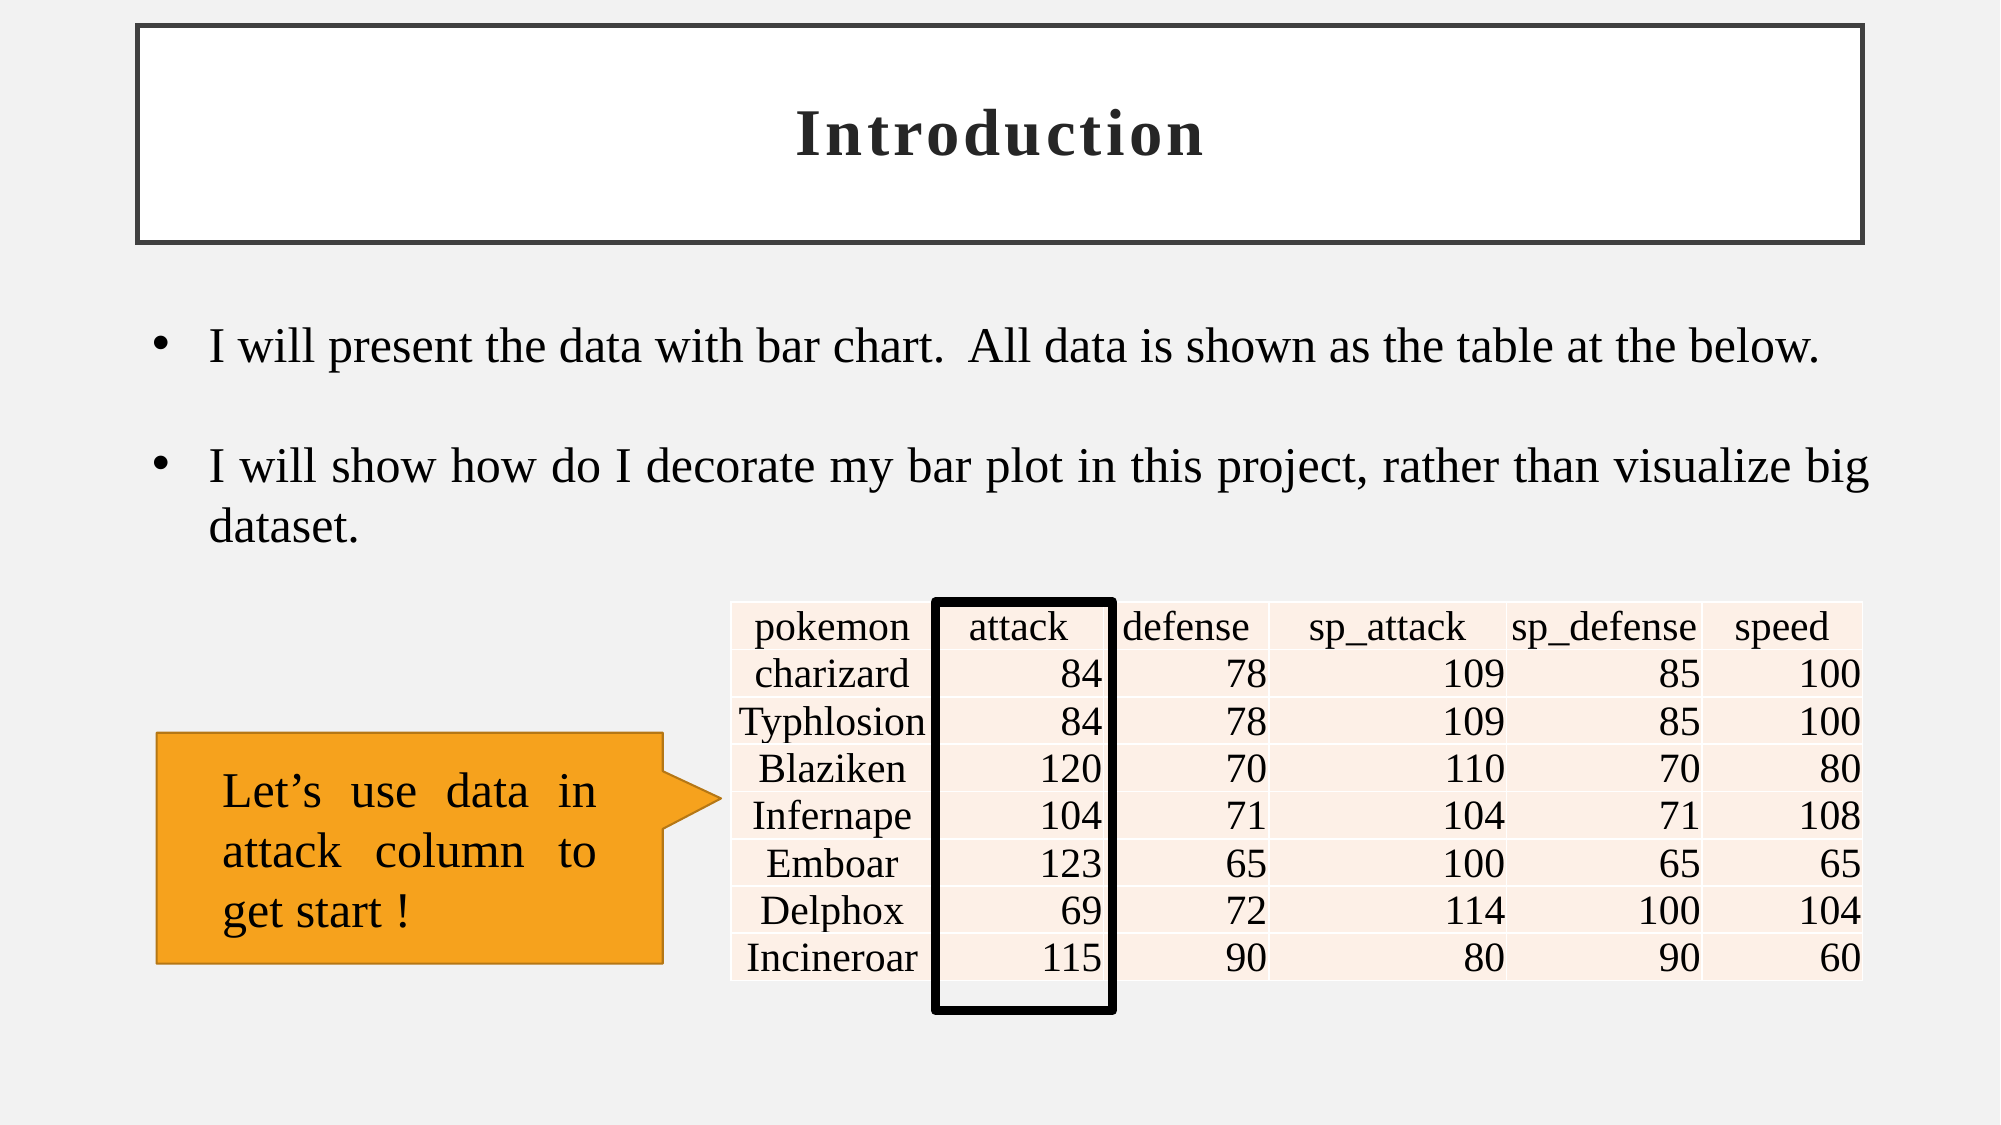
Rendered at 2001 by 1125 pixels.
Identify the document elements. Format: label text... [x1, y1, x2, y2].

title Introduction [135, 23, 1865, 245]
table_cell 110 [1270, 745, 1506, 791]
table_cell Typhlosion [732, 698, 933, 743]
table_cell 100 [1507, 887, 1701, 932]
table_cell 90 [1114, 934, 1268, 980]
text_box [934, 601, 1114, 1011]
table_cell 104 [1270, 792, 1506, 838]
table_header speed [1703, 603, 1862, 649]
table_cell 71 [1507, 792, 1701, 838]
table_cell 78 [1114, 650, 1268, 696]
text_box [155, 731, 723, 965]
table_header sp_attack [1270, 603, 1506, 649]
table_cell 100 [1703, 650, 1862, 696]
text_box Let’s use data in attack column to get start ! [207, 749, 612, 945]
table_cell 80 [1703, 745, 1862, 791]
table_cell 85 [1507, 650, 1701, 696]
text_box I will present the data with bar chart. All data is shown as the table at the below. I will show how do I decorate my bar plot in this project, rather than visualize big dataset. [137, 304, 1887, 560]
table_cell 70 [1114, 745, 1268, 791]
table_cell 65 [1507, 840, 1701, 885]
table_cell 80 [1270, 934, 1506, 980]
table_cell Incineroar [732, 934, 933, 980]
table_cell 72 [1114, 887, 1268, 932]
table_cell 65 [1114, 840, 1268, 885]
table_cell 78 [1114, 698, 1268, 743]
table_cell 100 [1703, 698, 1862, 743]
table_cell 90 [1507, 934, 1701, 980]
table_header defense [1114, 603, 1268, 649]
table_cell 60 [1703, 934, 1862, 980]
table_cell charizard [732, 650, 933, 696]
table_cell 108 [1703, 792, 1862, 838]
table_cell 65 [1703, 840, 1862, 885]
table_cell Infernape [732, 792, 933, 838]
table_cell 71 [1114, 792, 1268, 838]
table_cell 109 [1270, 698, 1506, 743]
table_cell 85 [1507, 698, 1701, 743]
table_header pokemon [732, 603, 933, 649]
table_cell 109 [1270, 650, 1506, 696]
table_cell 114 [1270, 887, 1506, 932]
table_cell Emboar [732, 840, 933, 885]
table_cell Delphox [732, 887, 933, 932]
table_cell 104 [1703, 887, 1862, 932]
table_cell 70 [1507, 745, 1701, 791]
table_header sp_defense [1507, 603, 1701, 649]
table_cell Blaziken [732, 745, 933, 791]
table_cell 100 [1270, 840, 1506, 885]
